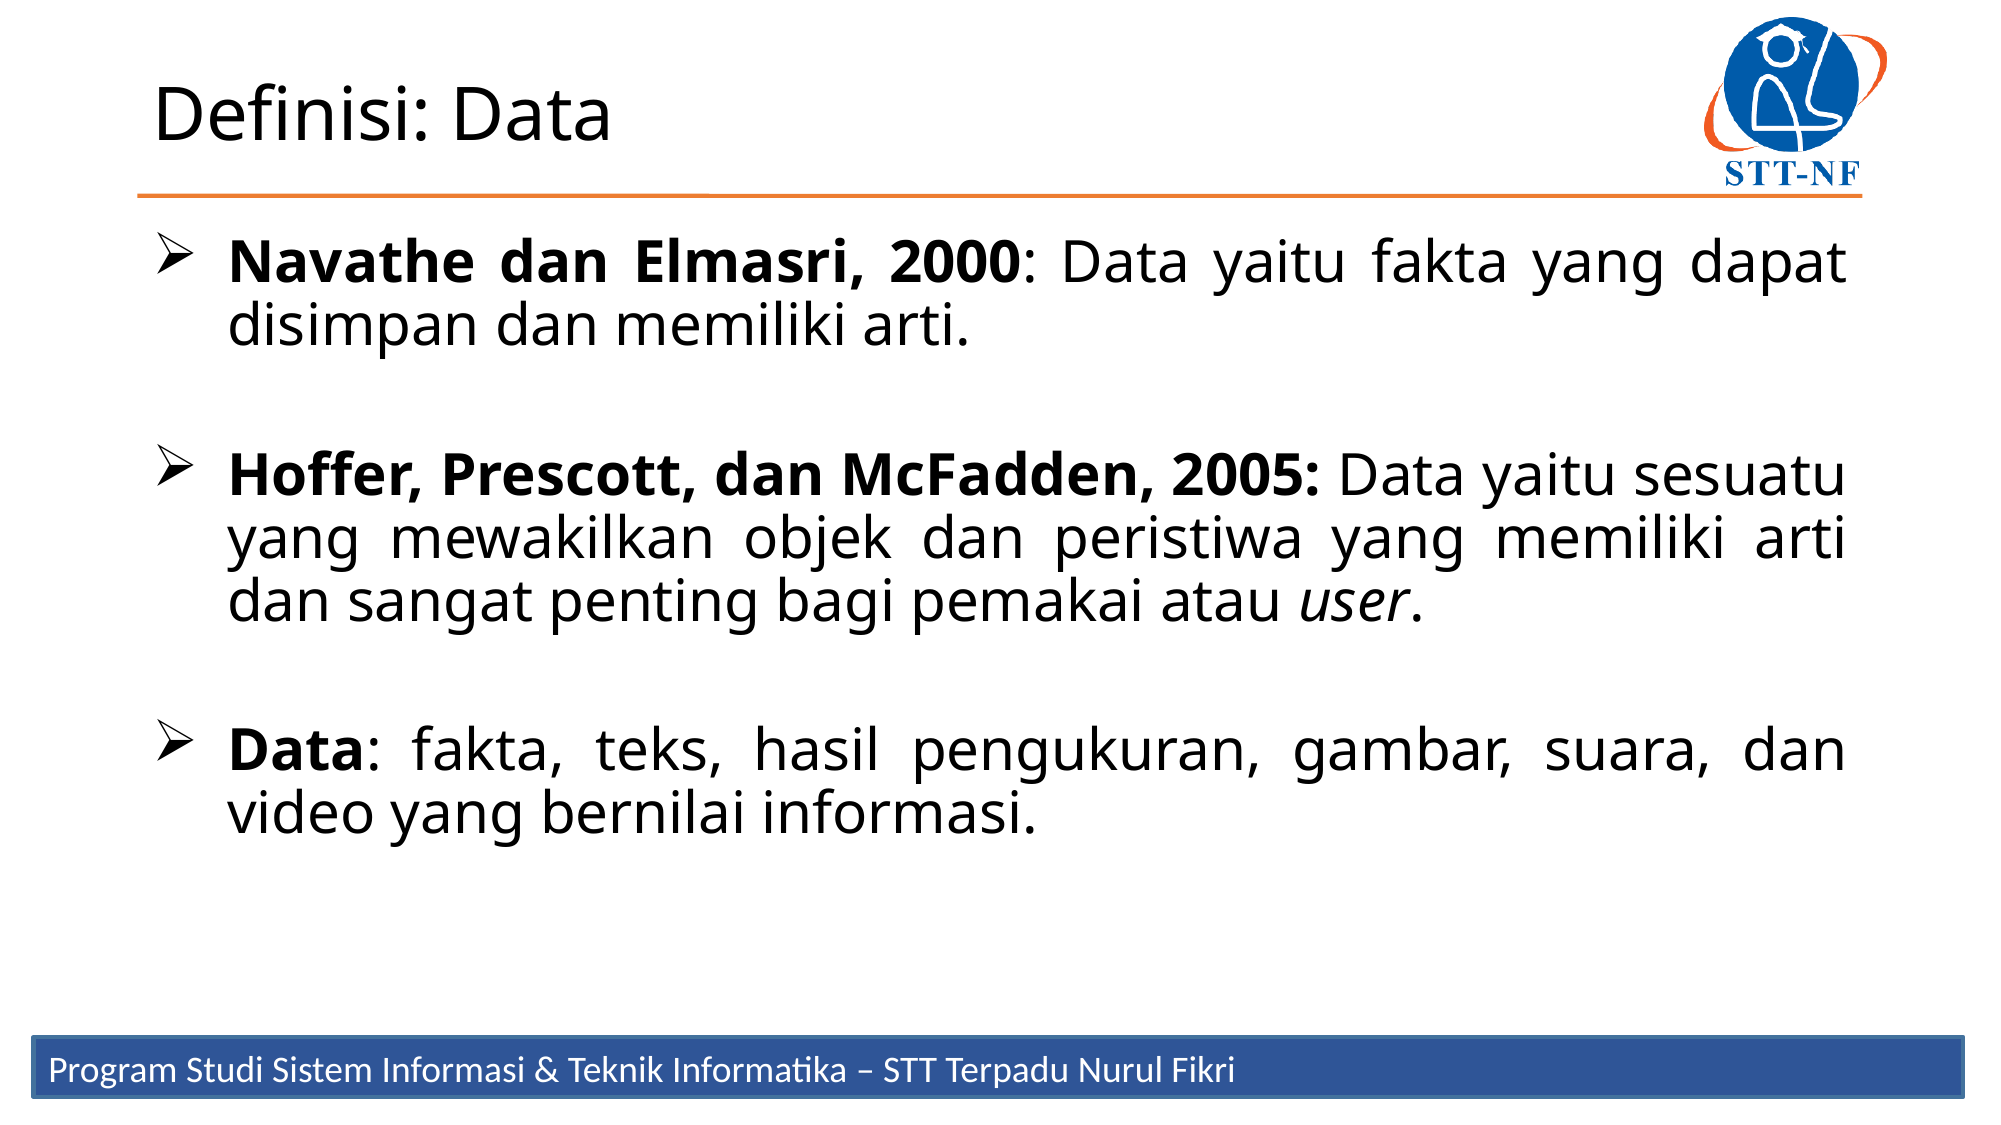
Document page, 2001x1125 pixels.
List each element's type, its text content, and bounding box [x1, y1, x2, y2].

text_box Navathe dan Elmasri, 2000: Data yaitu fakta yang dapat disimpan dan memiliki arti. Hoffer, Prescott, dan McFadden, 2005: Data yaitu sesuatu yang mewakilkan objek dan peristiwa yang memiliki arti dan sangat penting bagi pemakai atau user. Data: fakta, teks, hasil pengukuran, gambar, suara, dan video yang bernilai informasi. [137, 225, 1863, 1014]
picture [1704, 17, 1887, 196]
text_box Definisi: Data [137, 59, 1863, 167]
